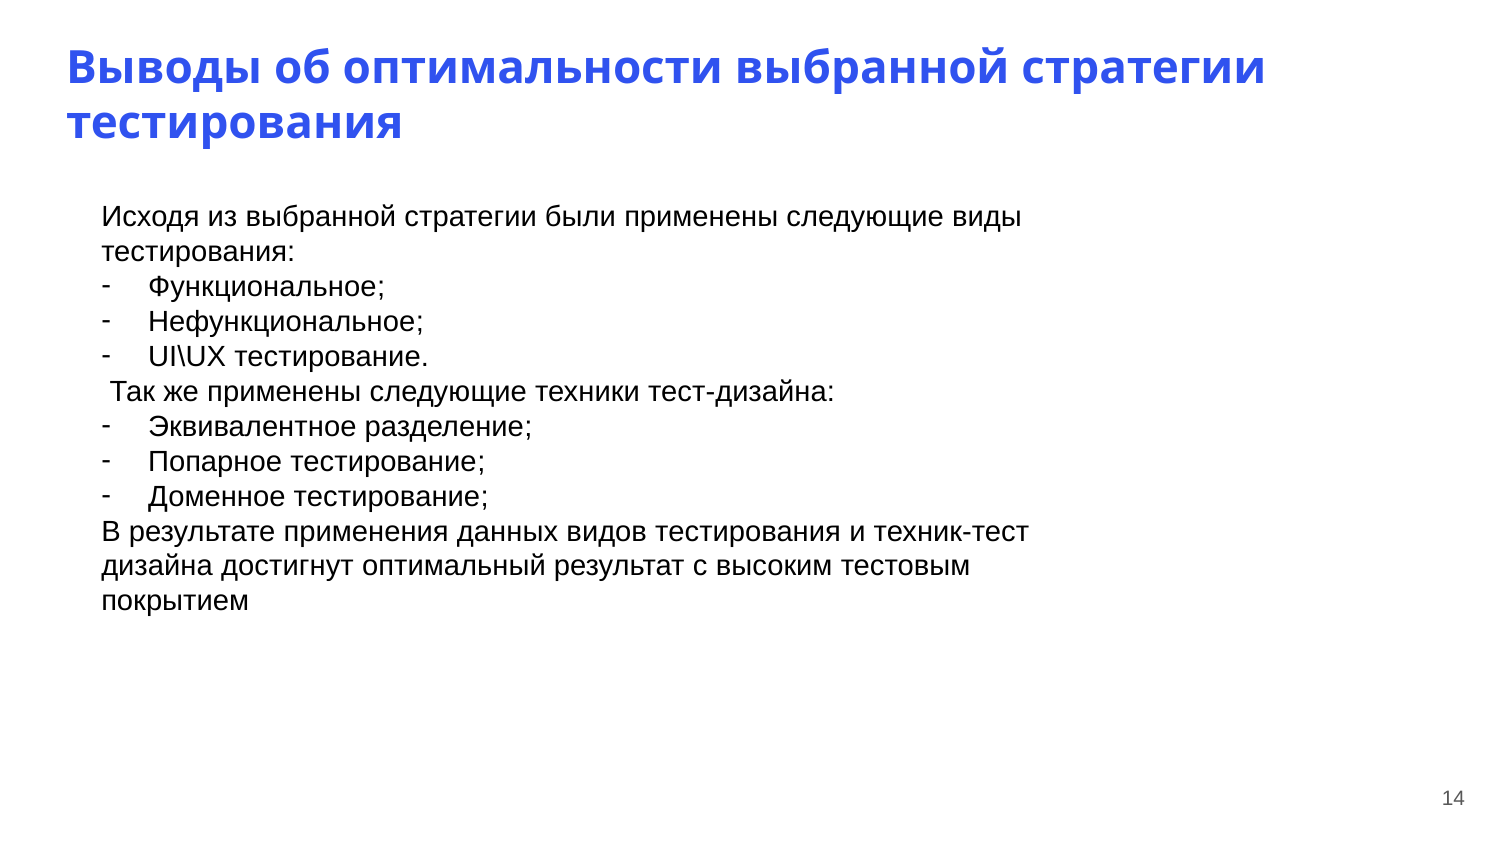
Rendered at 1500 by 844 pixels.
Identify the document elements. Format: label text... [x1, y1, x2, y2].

slide_number 14 [1424, 771, 1480, 824]
text_box Исходя из выбранной стратегии были применены следующие виды тестирования: Функциональное; Нефункциональное; UI\UX тестирование. Так же применены следующие техники тест-дизайна: Эквивалентное разделение; Попарное тестирование; Доменное тестирование; В результате применения данных видов тестирования и техник-тест дизайна достигнут оптимальный результат с высоким тестовым покрытием [86, 189, 1096, 624]
title Выводы об оптимальности выбранной стратегии тестирования [51, 23, 1449, 117]
